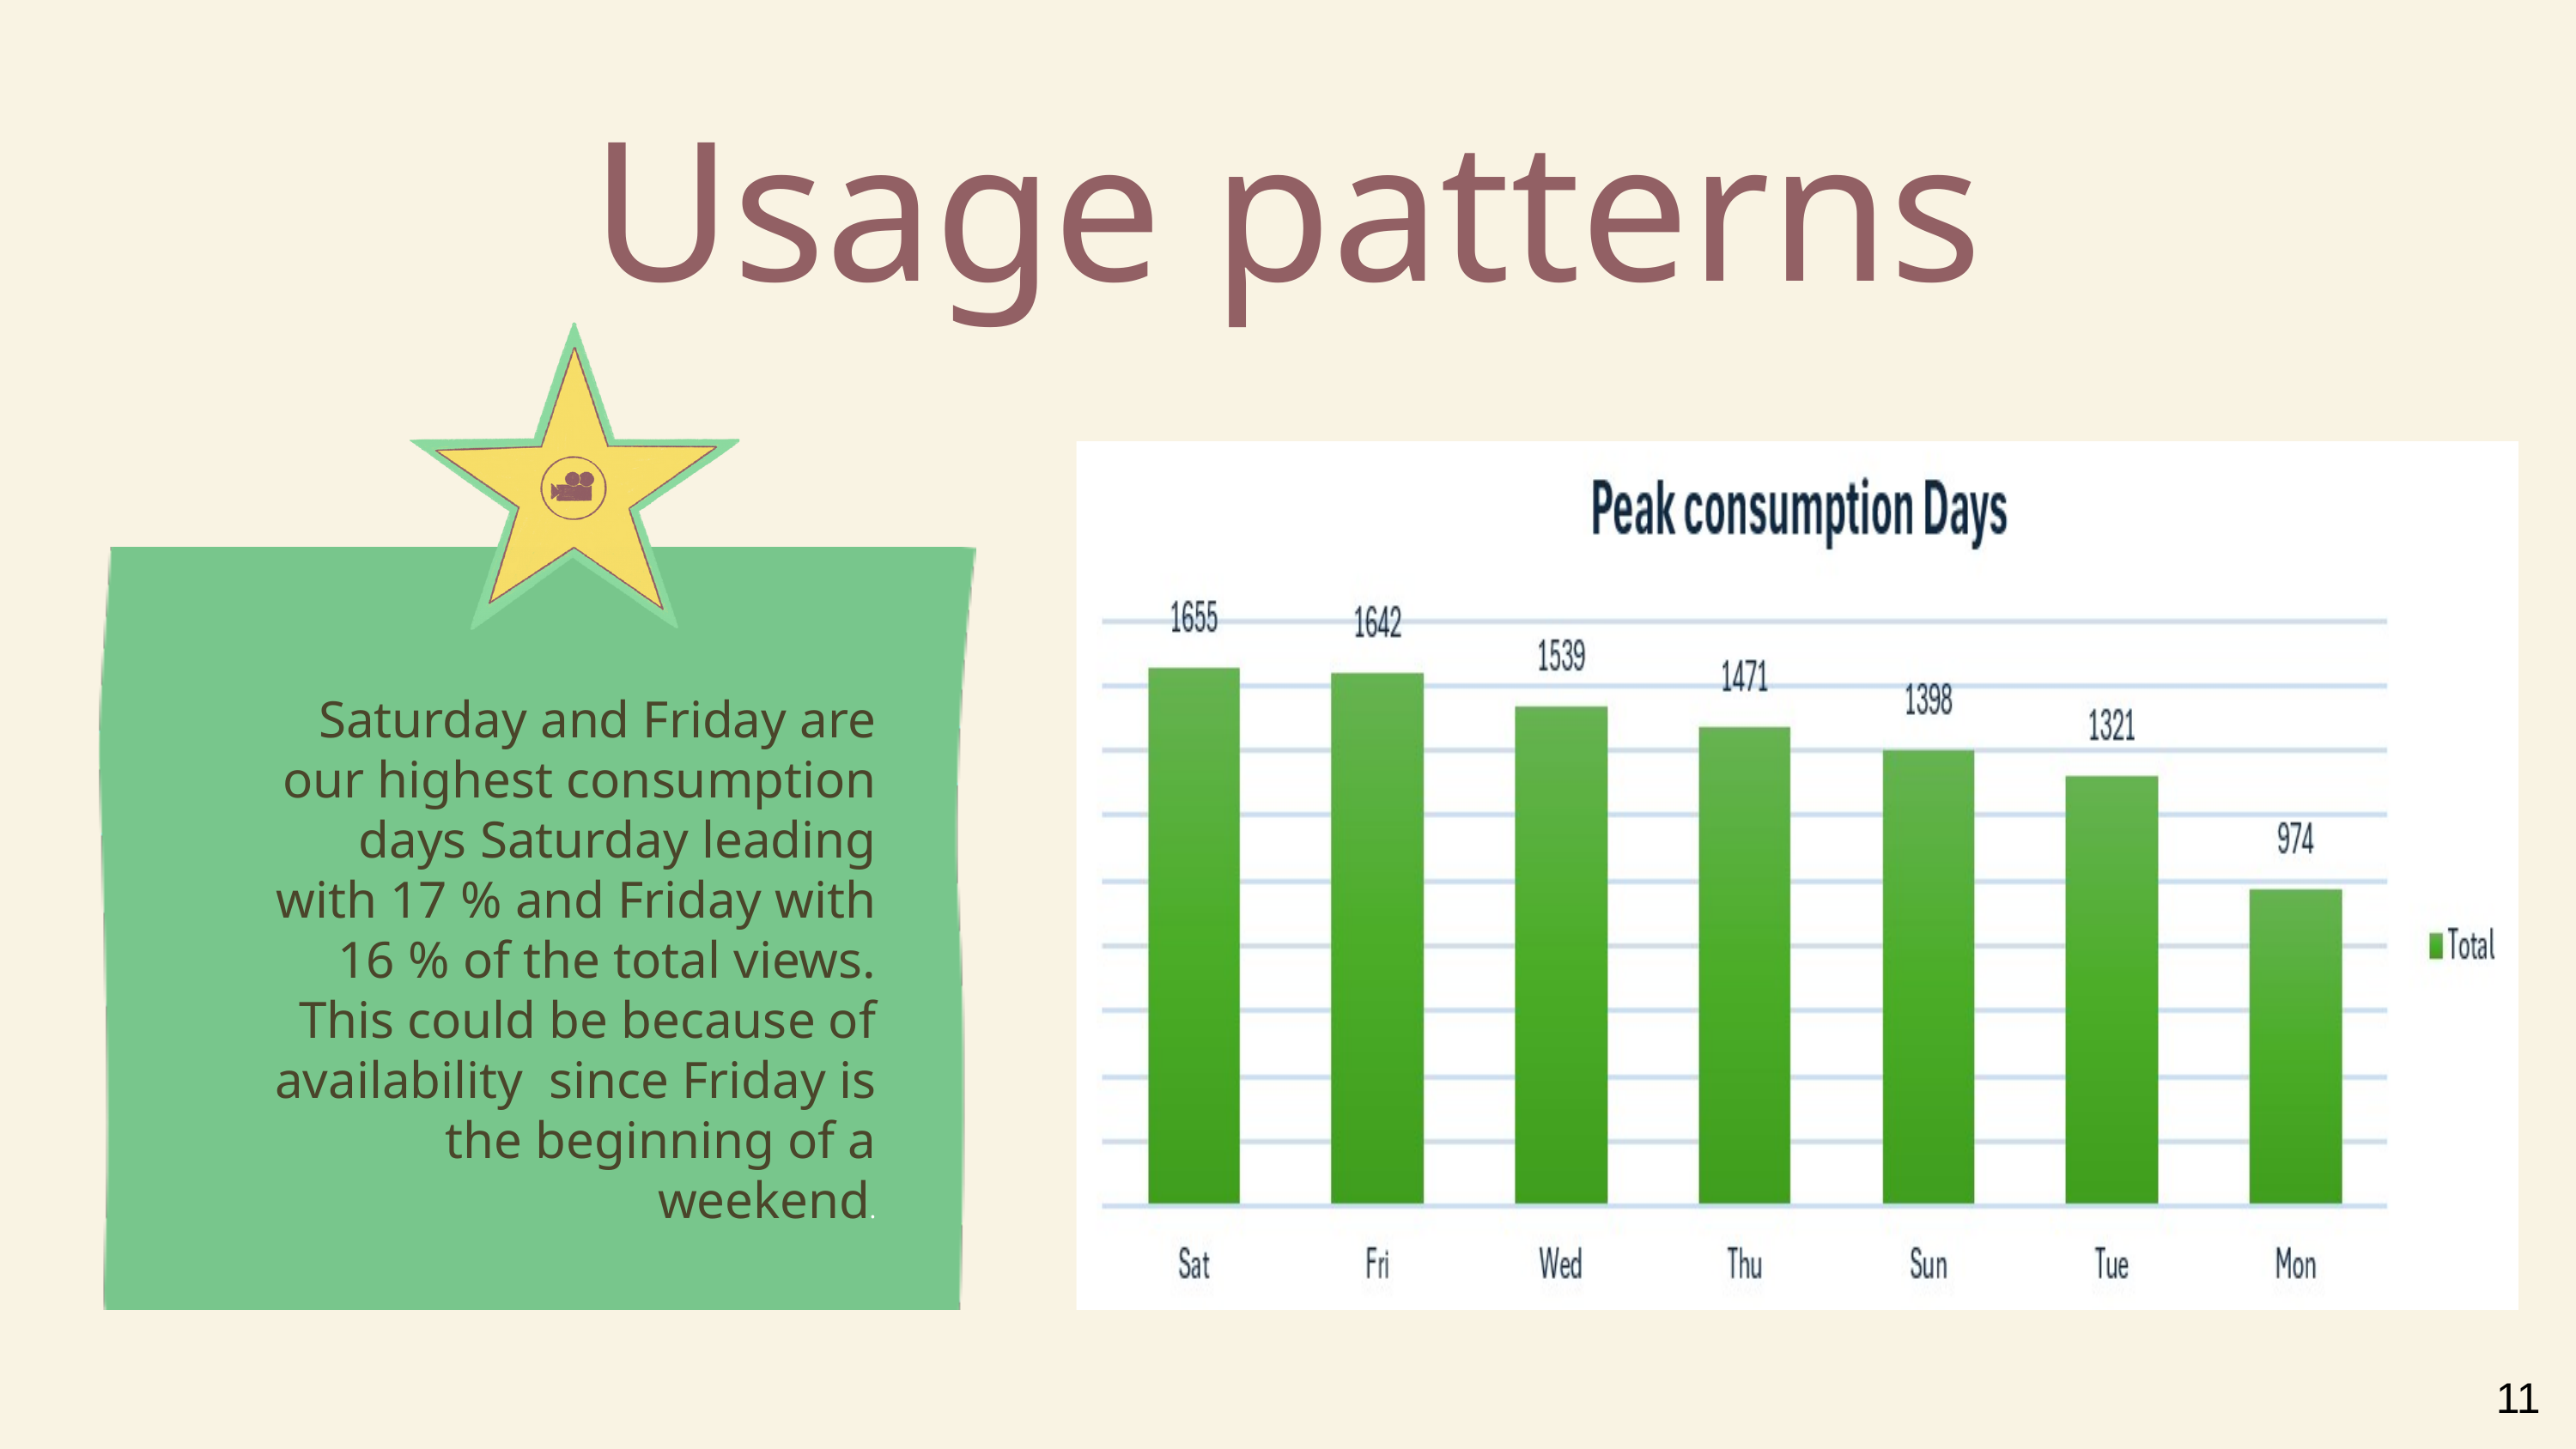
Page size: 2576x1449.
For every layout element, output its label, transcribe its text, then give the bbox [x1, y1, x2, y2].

text_box [409, 322, 740, 630]
text_box 11 [2483, 1363, 2554, 1428]
text_box Saturday and Friday are our highest consumption days Saturday leading with 17 % and Friday with 16 % of the total views. This could be because of availability since Friday is the beginning of a weekend. [260, 688, 877, 1229]
text_box [98, 547, 976, 1310]
text_box Usage patterns [121, 68, 2453, 320]
picture [1076, 440, 2519, 1310]
